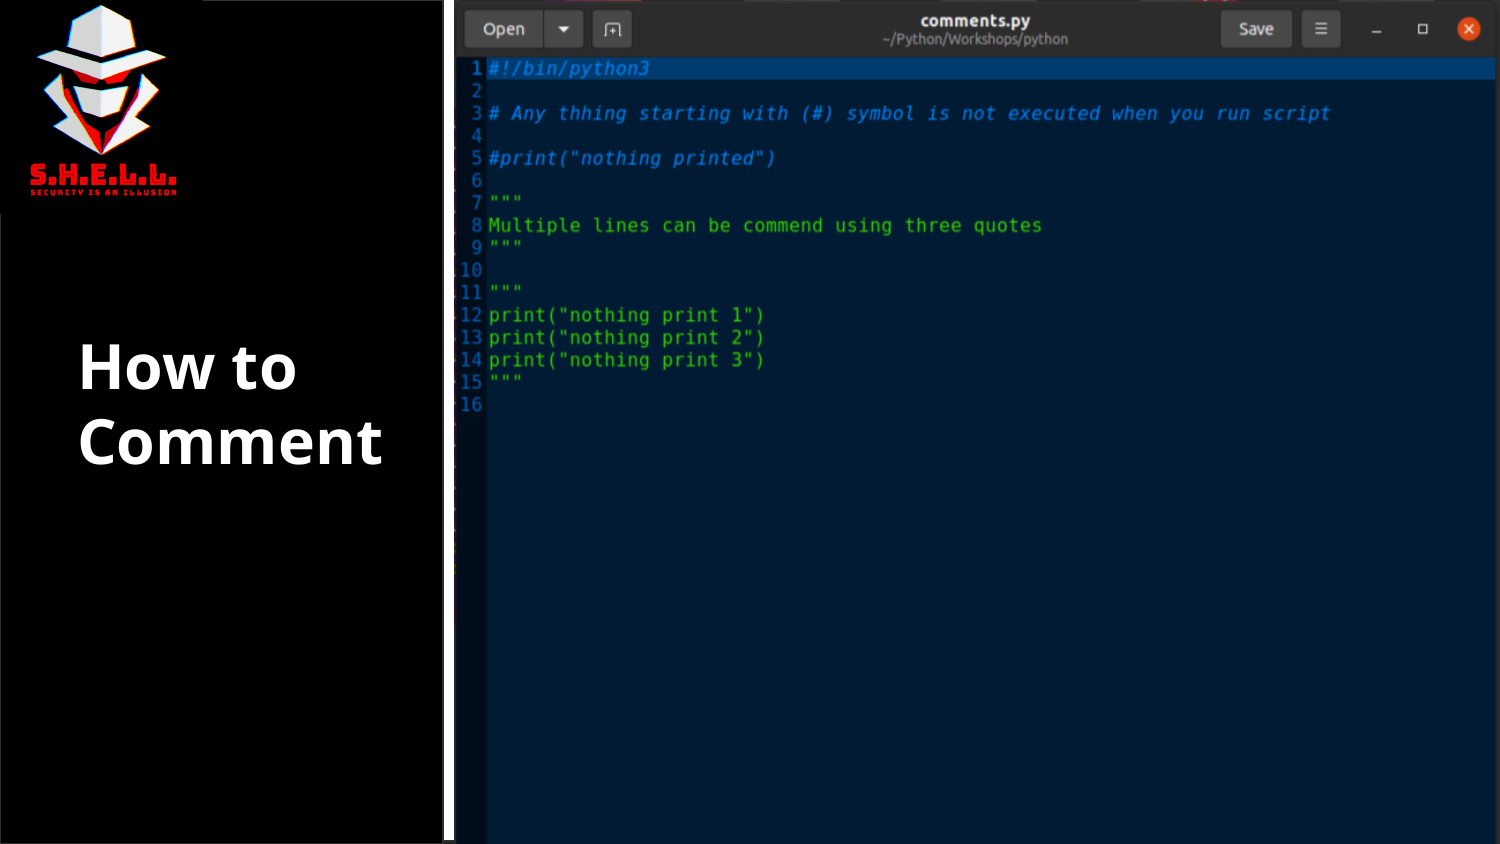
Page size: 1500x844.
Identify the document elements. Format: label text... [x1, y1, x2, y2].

picture [454, 0, 1500, 844]
picture [0, 0, 203, 214]
text_box [442, 0, 452, 312]
text_box [442, 493, 449, 842]
text_box [0, 0, 443, 844]
text_box How to Comment [62, 312, 449, 493]
